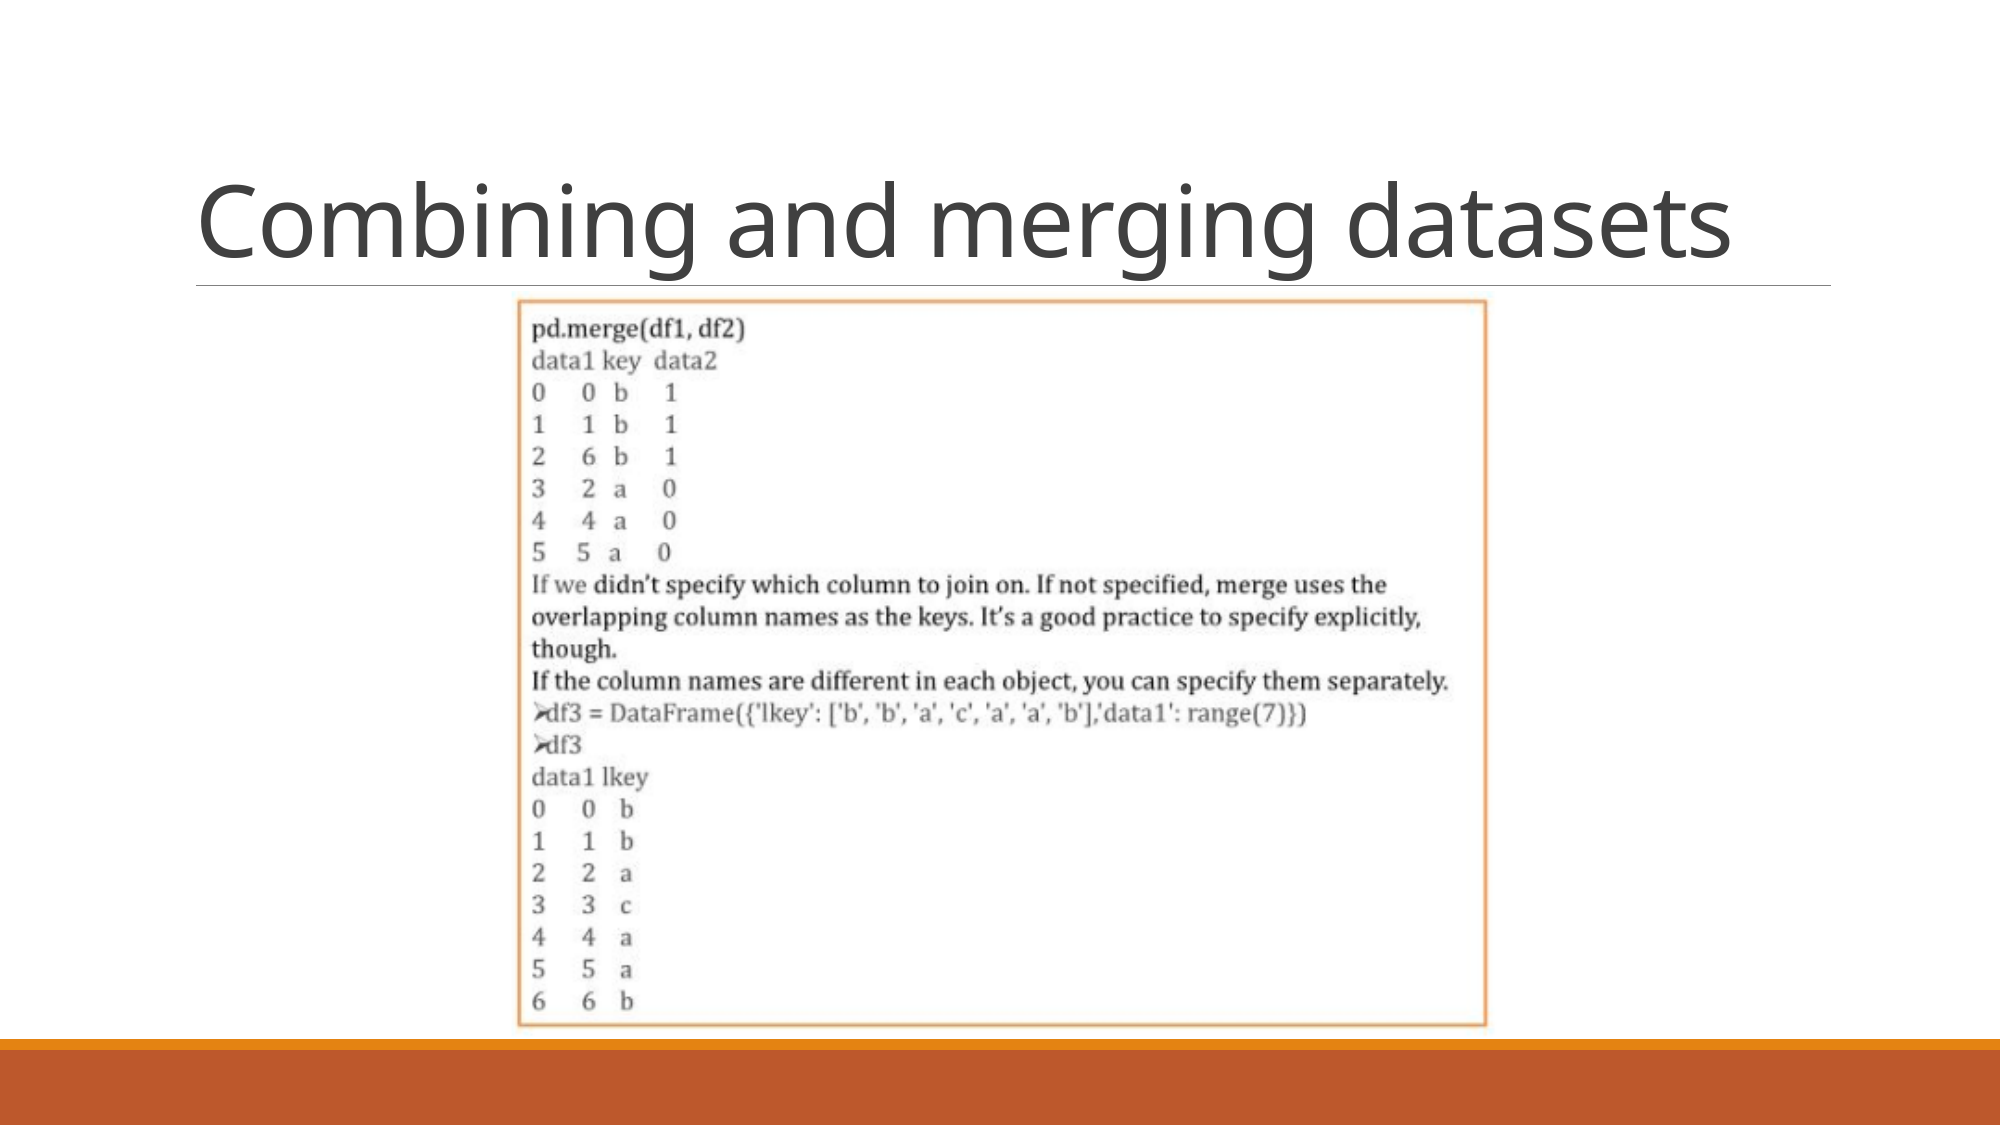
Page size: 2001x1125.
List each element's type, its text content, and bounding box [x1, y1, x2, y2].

title Combining and merging datasets [180, 47, 1830, 285]
picture [511, 290, 1499, 1038]
